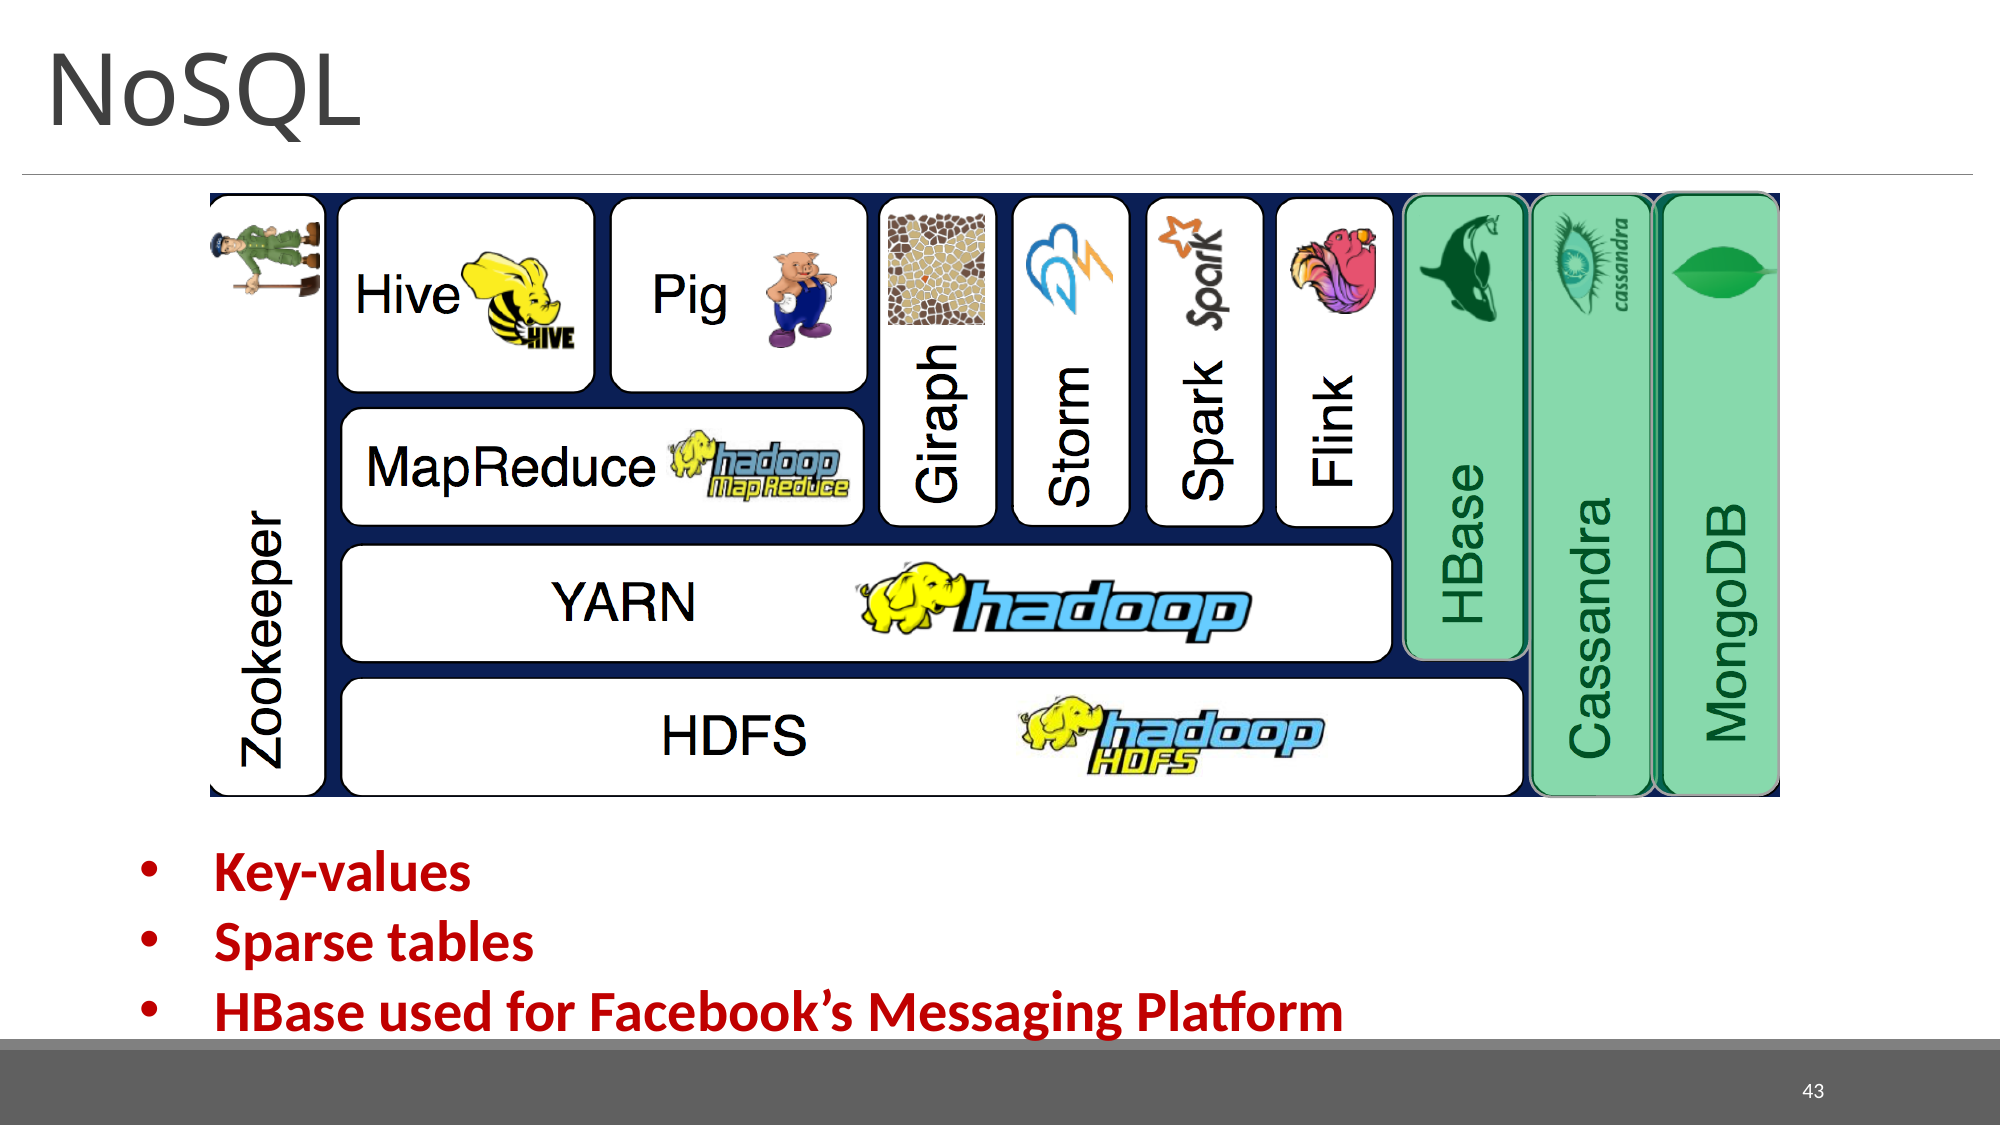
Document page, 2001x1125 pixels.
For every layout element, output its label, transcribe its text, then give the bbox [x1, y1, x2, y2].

slide_number 43 [1624, 1059, 1840, 1120]
text_box Key-values Sparse tables HBase used for Facebook’s Messaging Platform [125, 826, 1374, 1051]
title NoSQL [29, 22, 1969, 154]
picture [209, 193, 1780, 798]
